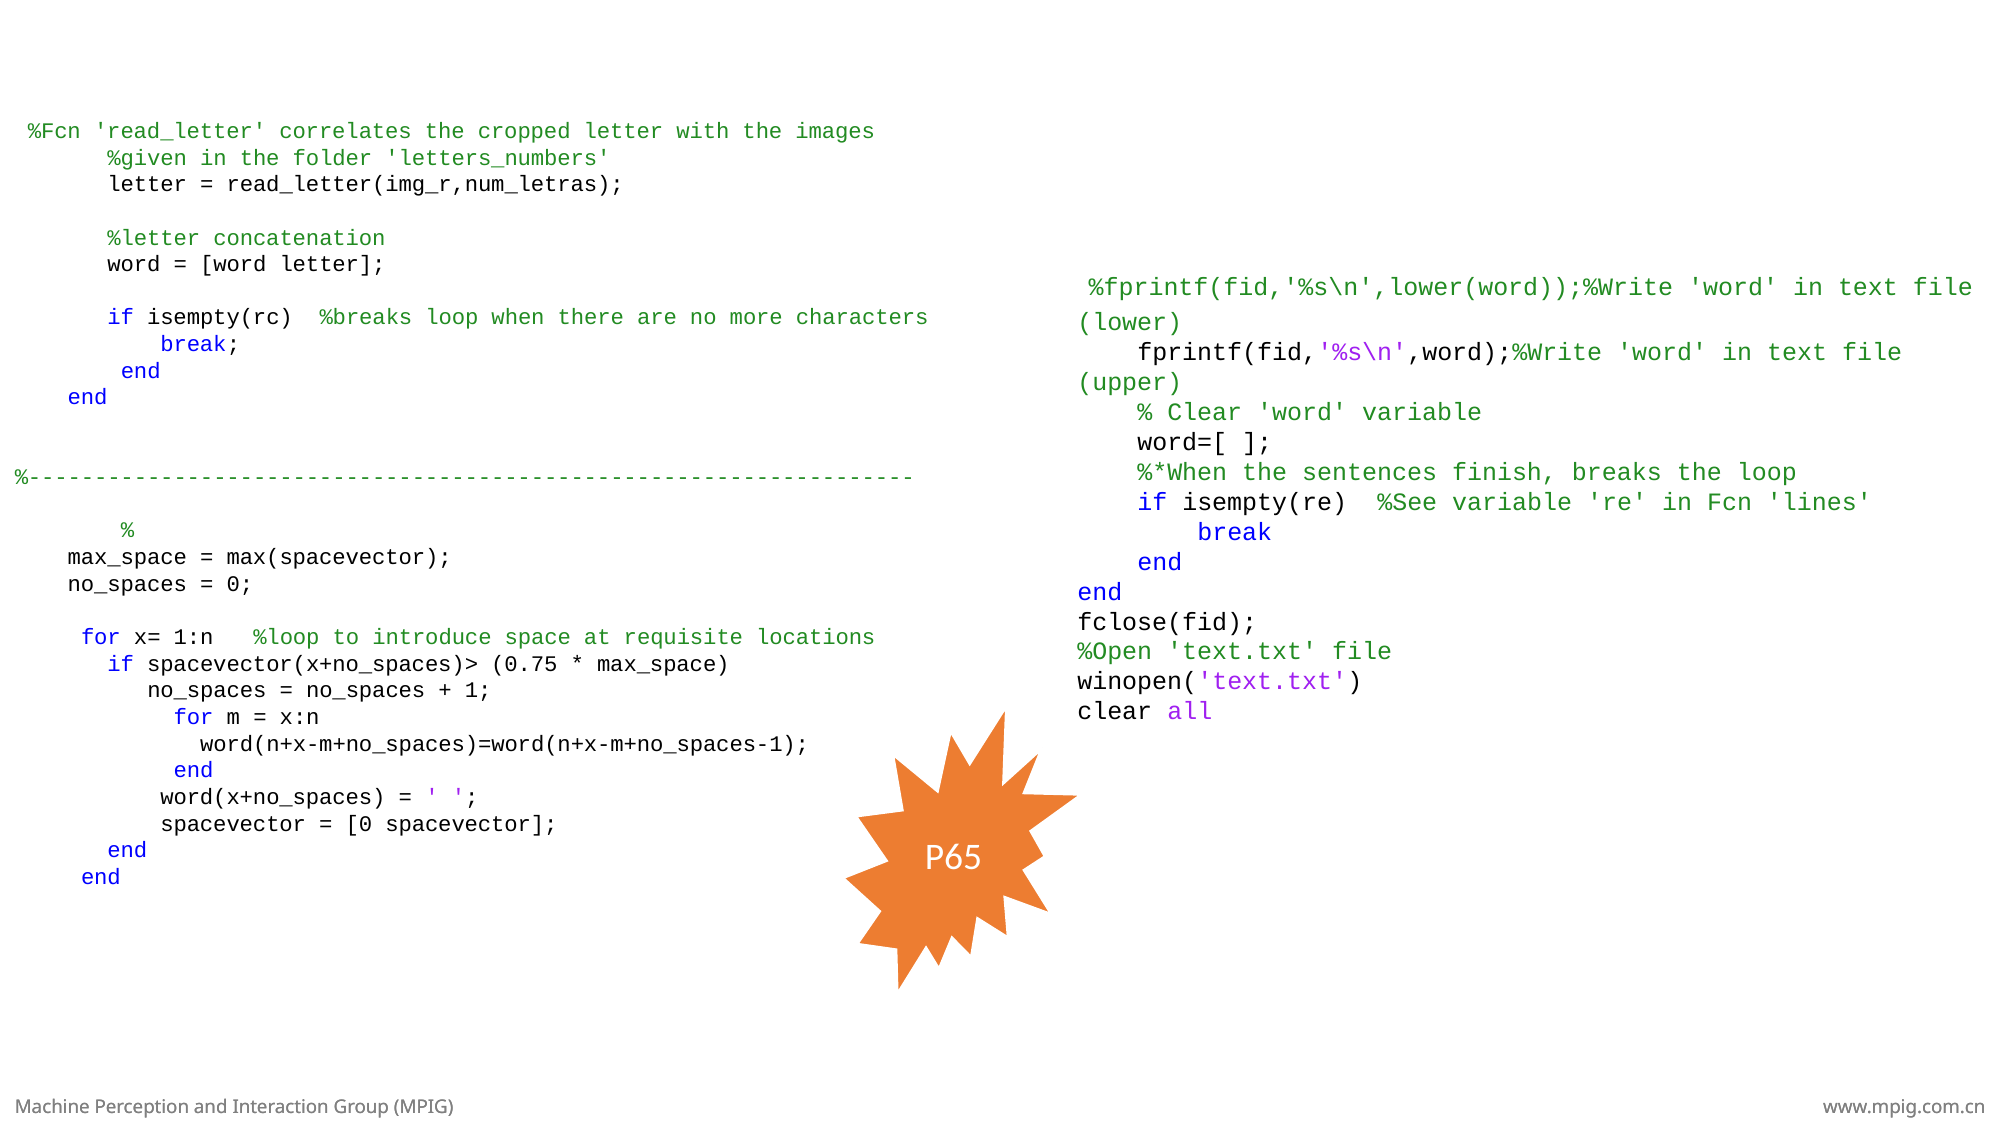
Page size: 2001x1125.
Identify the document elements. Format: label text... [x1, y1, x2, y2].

text_box P65 [839, 699, 1088, 1001]
text_box %fprintf(fid,'%s\n',lower(word));%Write 'word' in text file (lower) fprintf(fid,'%s\n',word);%Write 'word' in text file (upper) % Clear 'word' variable word=[ ]; %*When the sentences finish, breaks the loop if isempty(re) %See variable 're' in Fcn 'lines' break end end fclose(fid); %Open 'text.txt' file winopen('text.txt') clear all [1062, 238, 2000, 733]
text_box %Fcn 'read_letter' correlates the cropped letter with the images %given in the folder 'letters_numbers' letter = read_letter(img_r,num_letras); %letter concatenation word = [word letter]; if isempty(rc) %breaks loop when there are no more characters break; end end %------------------------------------------------------------------- % max_space = max(spacevector); no_spaces = 0; for x= 1:n %loop to introduce space at requisite locations if spacevector(x+no_spaces)> (0.75 * max_space) no_spaces = no_spaces + 1; for m = x:n word(n+x-m+no_spaces)=word(n+x-m+no_spaces-1); end word(x+no_spaces) = ' '; spacevector = [0 spacevector]; end end [0, 108, 1000, 956]
